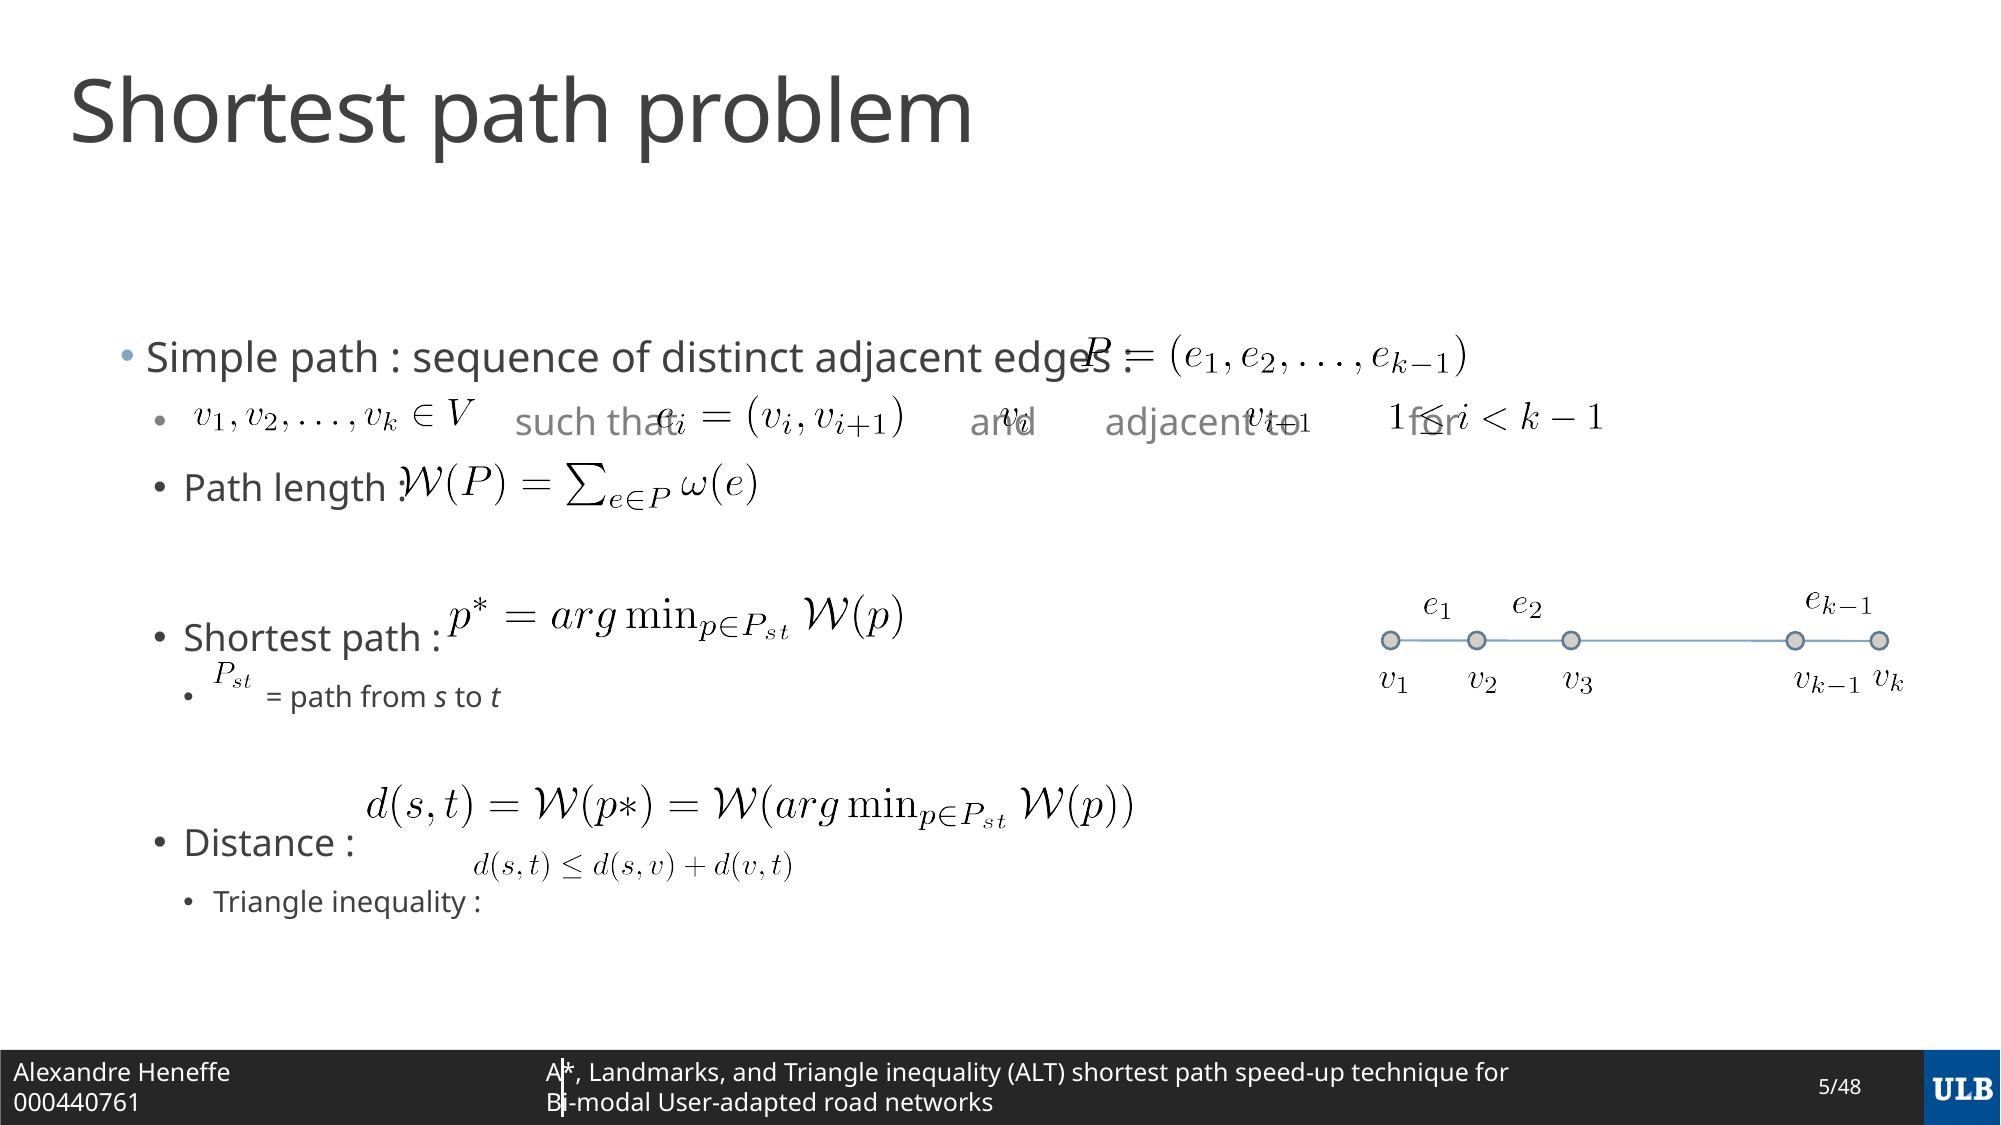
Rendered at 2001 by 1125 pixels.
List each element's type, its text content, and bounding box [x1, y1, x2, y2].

picture [446, 593, 902, 641]
picture [1563, 672, 1593, 694]
picture [1872, 669, 1904, 692]
picture [400, 462, 756, 510]
picture [366, 784, 1133, 831]
picture [1423, 598, 1451, 620]
picture [1379, 671, 1408, 694]
picture [473, 850, 791, 883]
picture [1000, 408, 1028, 432]
text_box [1380, 630, 1400, 651]
picture [1923, 1050, 2000, 1125]
picture [1513, 596, 1542, 619]
picture [213, 662, 251, 688]
picture [1806, 592, 1871, 615]
text_box A*, Landmarks, and Triangle inequality (ALT) shortest path speed-up technique for Bi-modal User-adapted road networks [531, 1049, 1533, 1124]
title Shortest path problem [54, 43, 1705, 169]
picture [657, 395, 902, 438]
picture [1467, 671, 1497, 694]
picture [194, 398, 475, 433]
list Simple path : sequence of distinct adjacent edges : such that and adjacent to for Path length : Shortest path : = path from s to t Distance : Triangle inequality : [120, 312, 1719, 944]
text_box Alexandre Heneffe 000440761 [0, 1049, 299, 1124]
text_box [1870, 630, 1890, 651]
slide_number 5/48 [1803, 1057, 1921, 1118]
picture [1245, 408, 1310, 435]
text_box [1786, 630, 1804, 636]
picture [1080, 334, 1465, 378]
picture [1390, 401, 1602, 434]
text_box [1468, 630, 1486, 636]
text_box [1562, 630, 1580, 636]
picture [1794, 671, 1860, 694]
